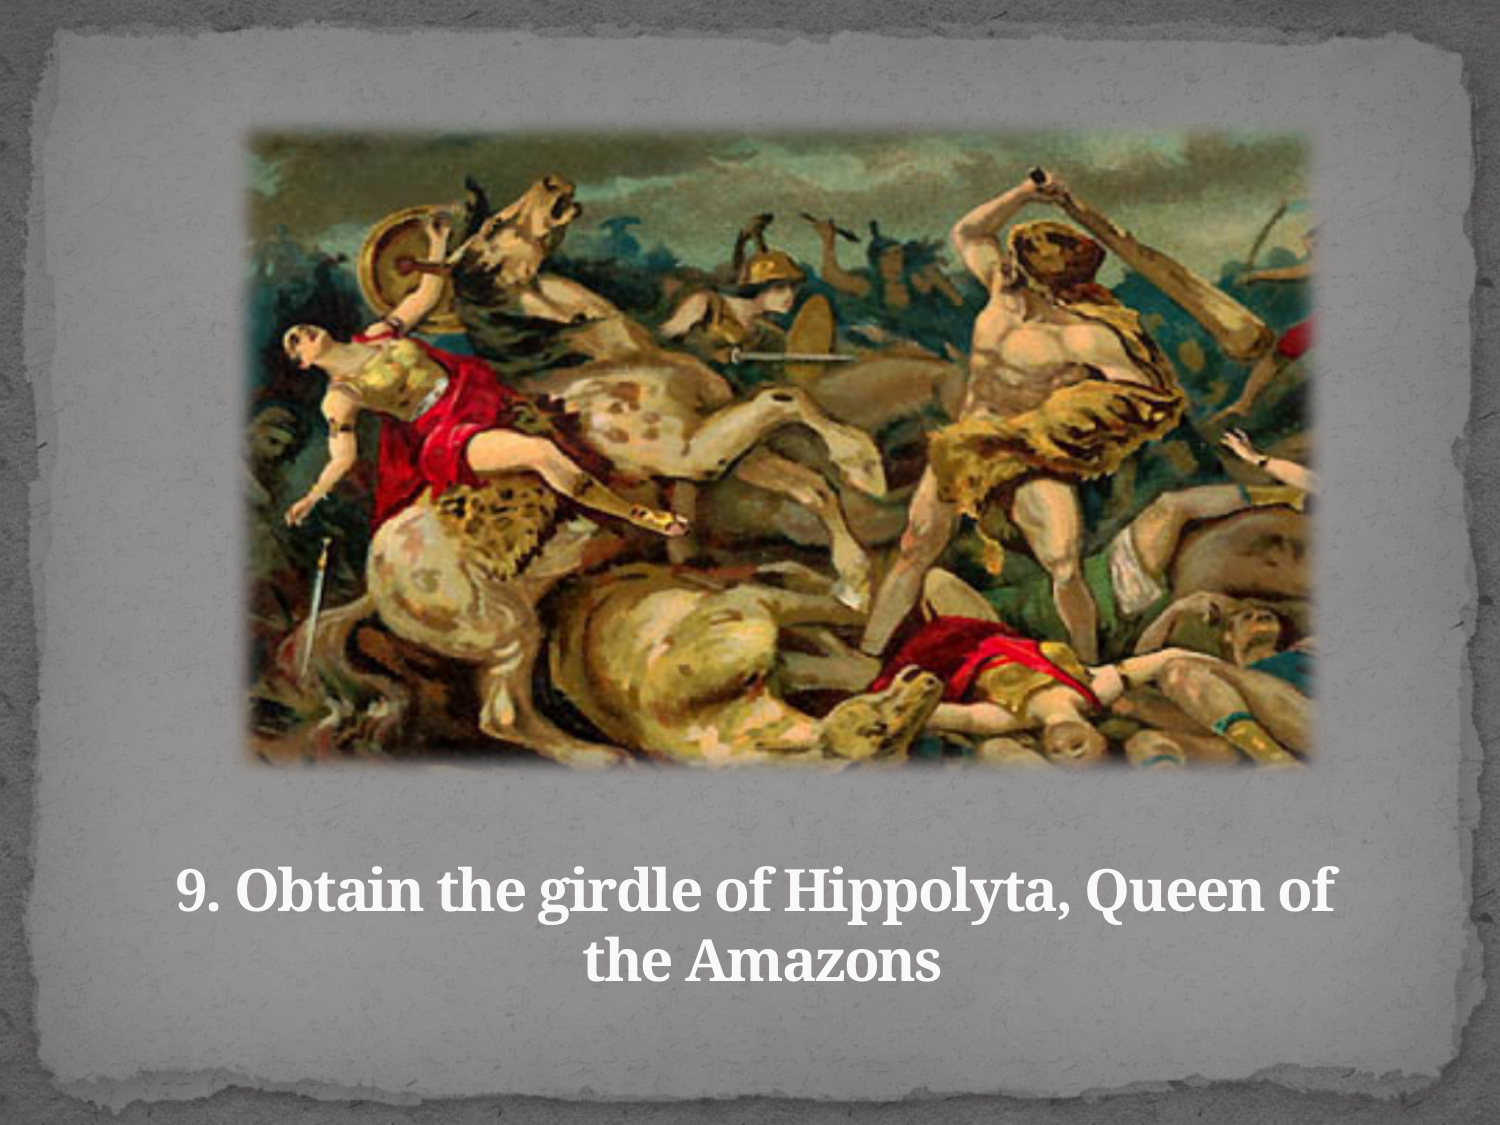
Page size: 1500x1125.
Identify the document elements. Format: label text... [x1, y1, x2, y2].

text_box 9. Obtain the girdle of Hippolyta, Queen of the Amazons [63, 845, 1447, 953]
picture [231, 114, 1326, 779]
